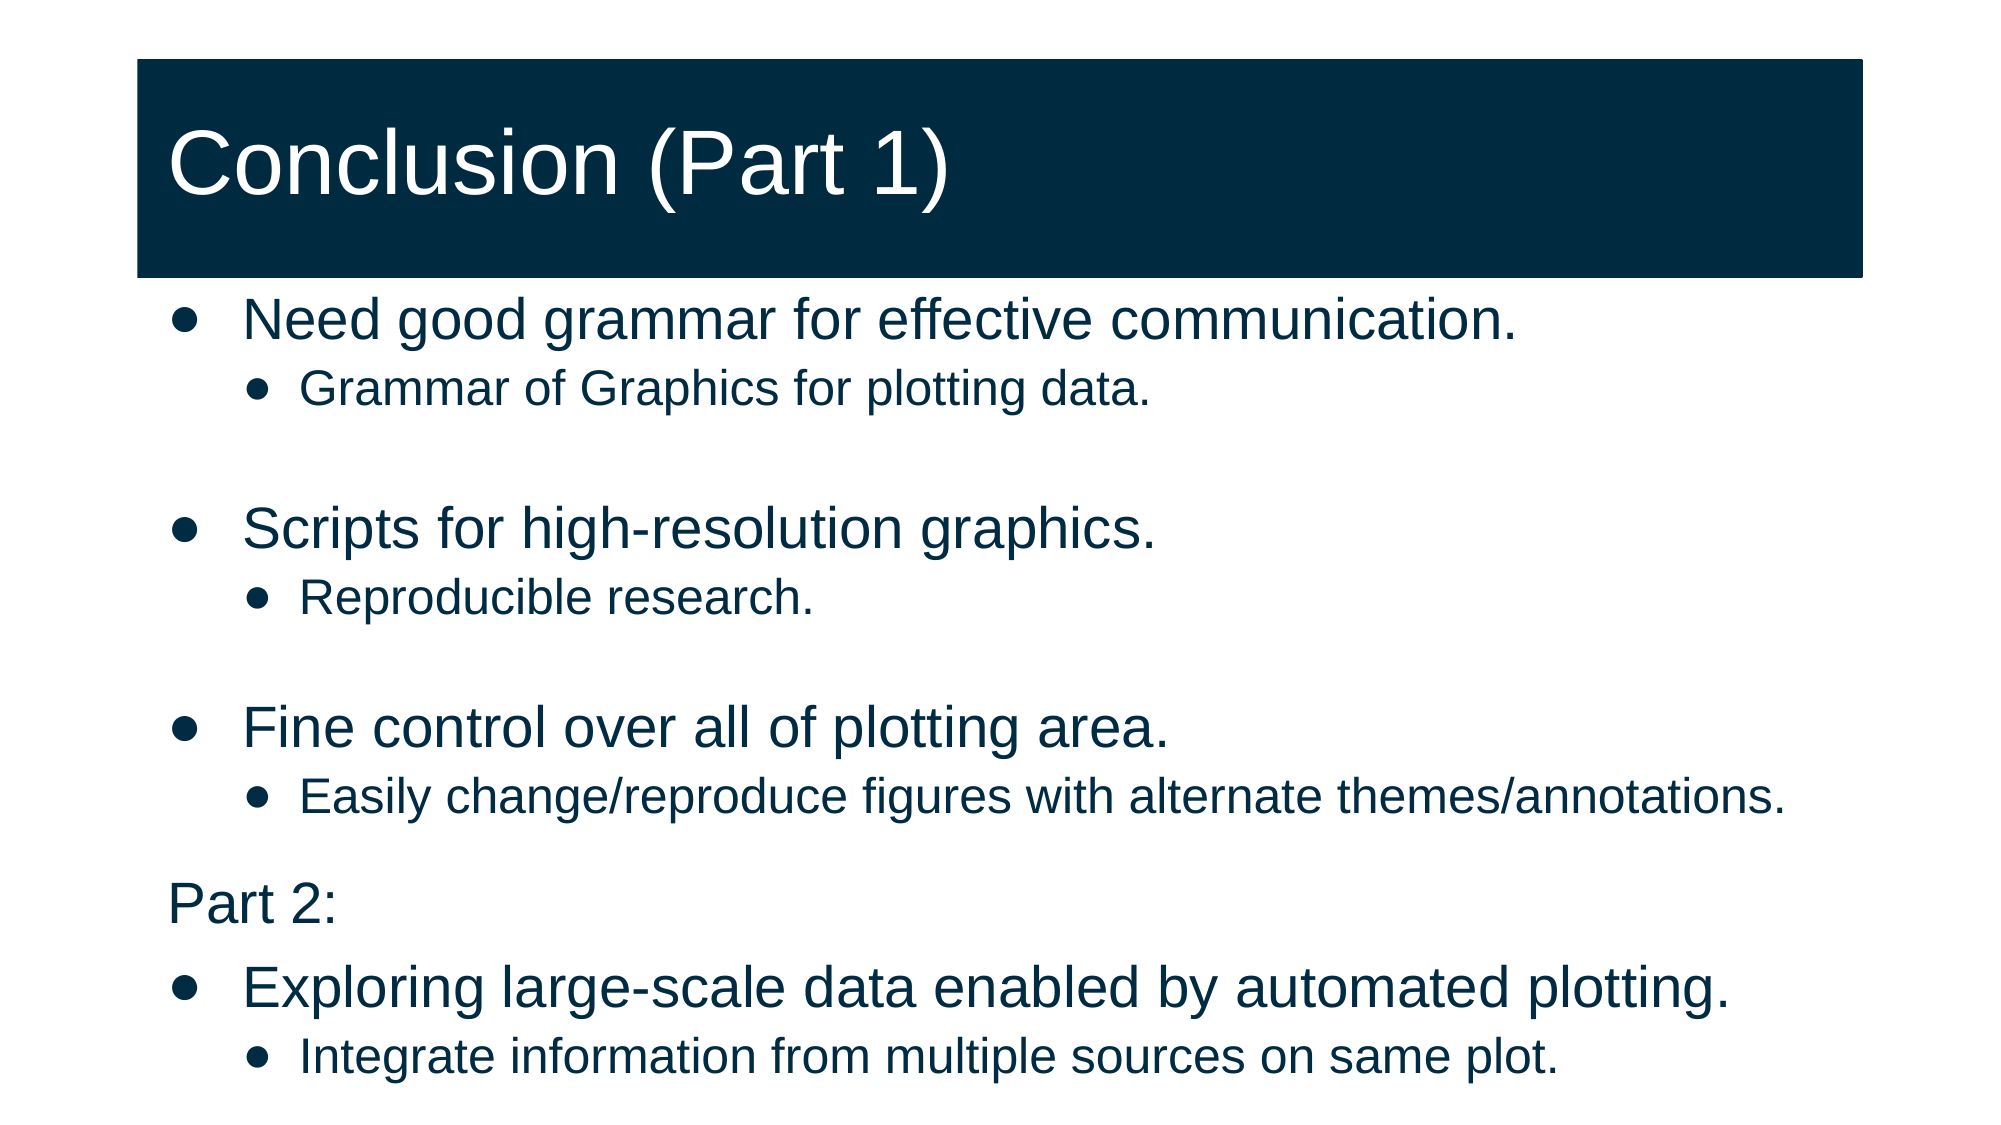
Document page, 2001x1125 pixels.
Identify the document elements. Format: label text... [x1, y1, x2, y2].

list Need good grammar for effective communication. Grammar of Graphics for plotting data. Scripts for high-resolution graphics. Reproducible research. Fine control over all of plotting area. Easily change/reproduce figures with alternate themes/annotations. Part 2: Exploring large-scale data enabled by automated plotting. Integrate information from multiple sources on same plot. [137, 288, 1863, 1125]
title Conclusion (Part 1) [137, 59, 1863, 278]
